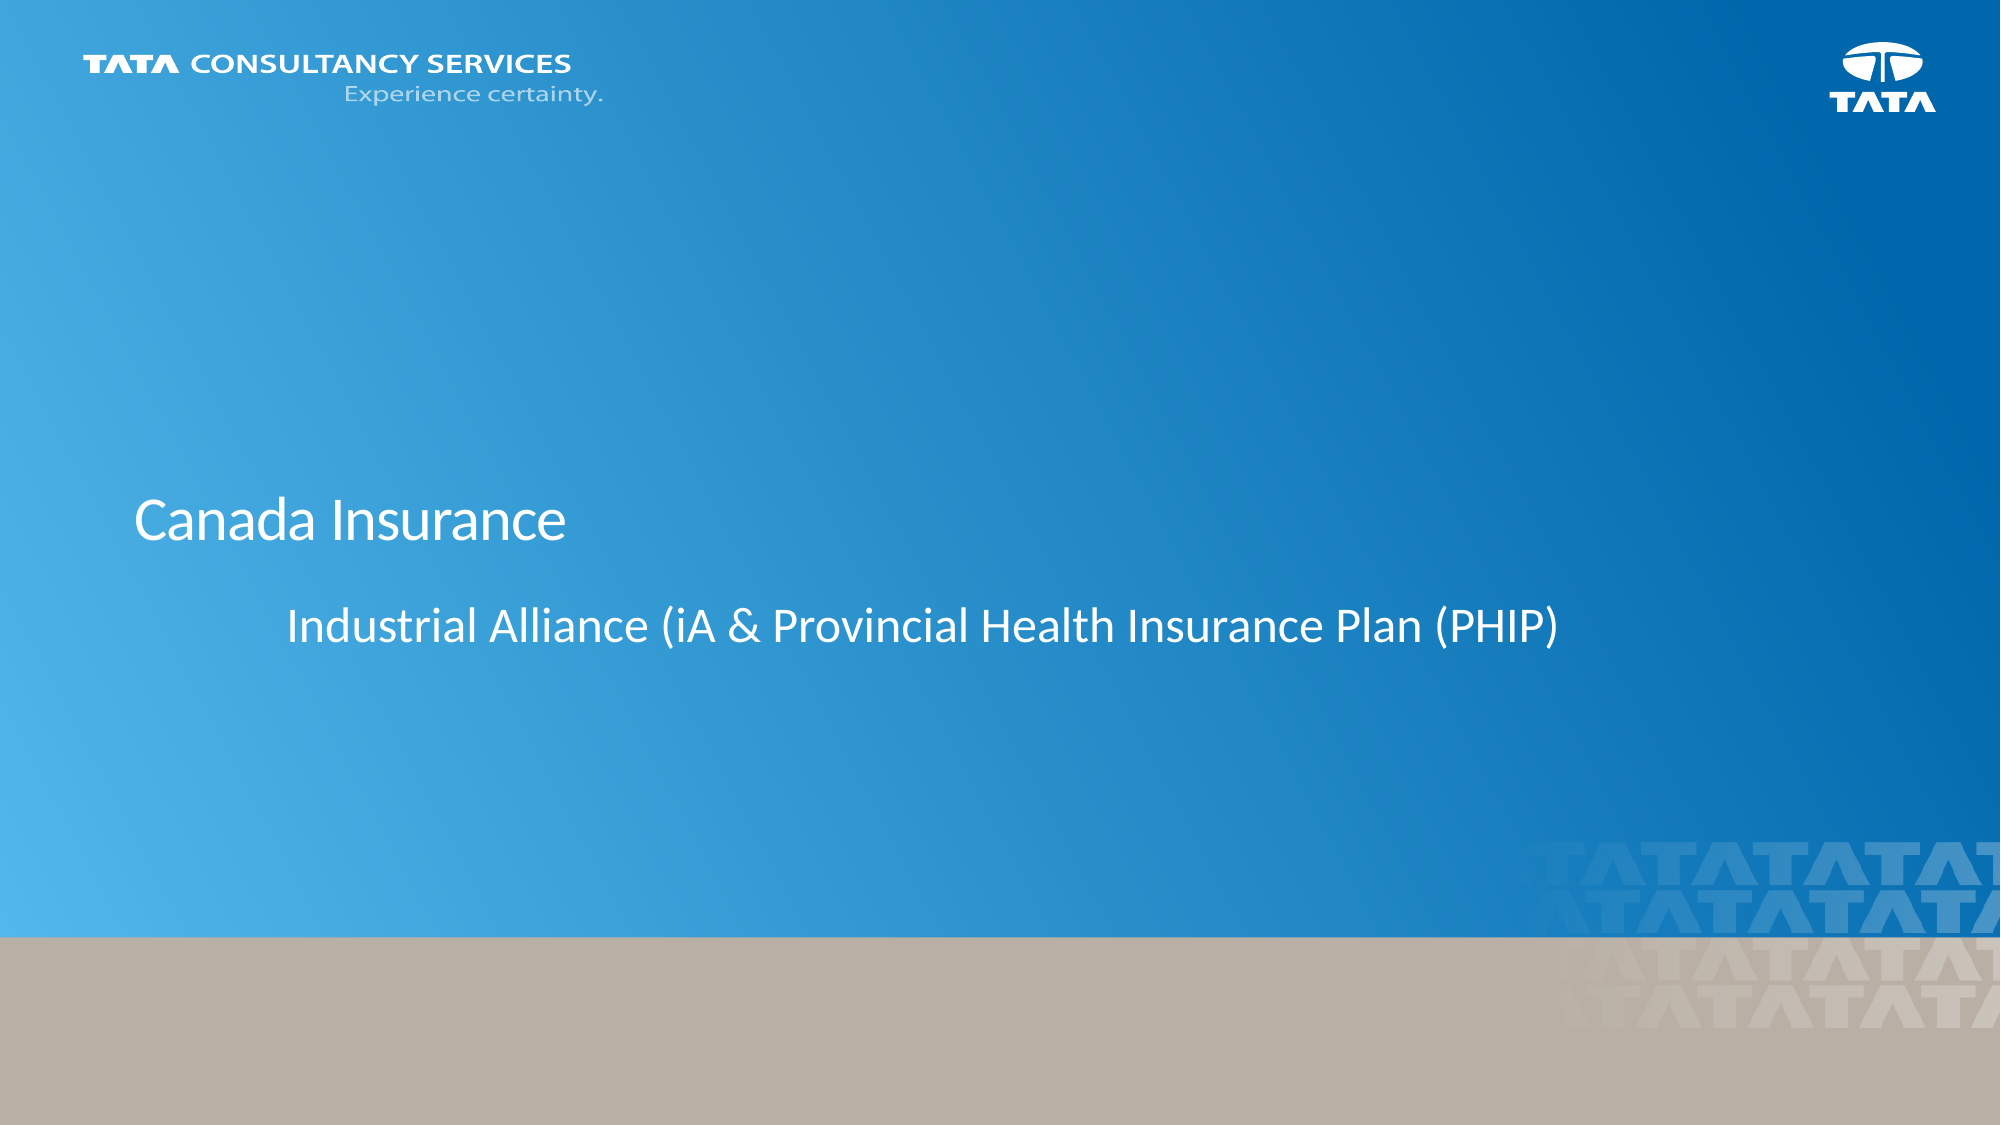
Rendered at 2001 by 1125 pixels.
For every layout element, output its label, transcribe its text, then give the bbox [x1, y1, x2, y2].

picture [1466, 842, 2001, 1028]
text_box Industrial Alliance (iA & Provincial Health Insurance Plan (PHIP) [271, 518, 1622, 787]
title Canada Insurance [119, 481, 1470, 606]
